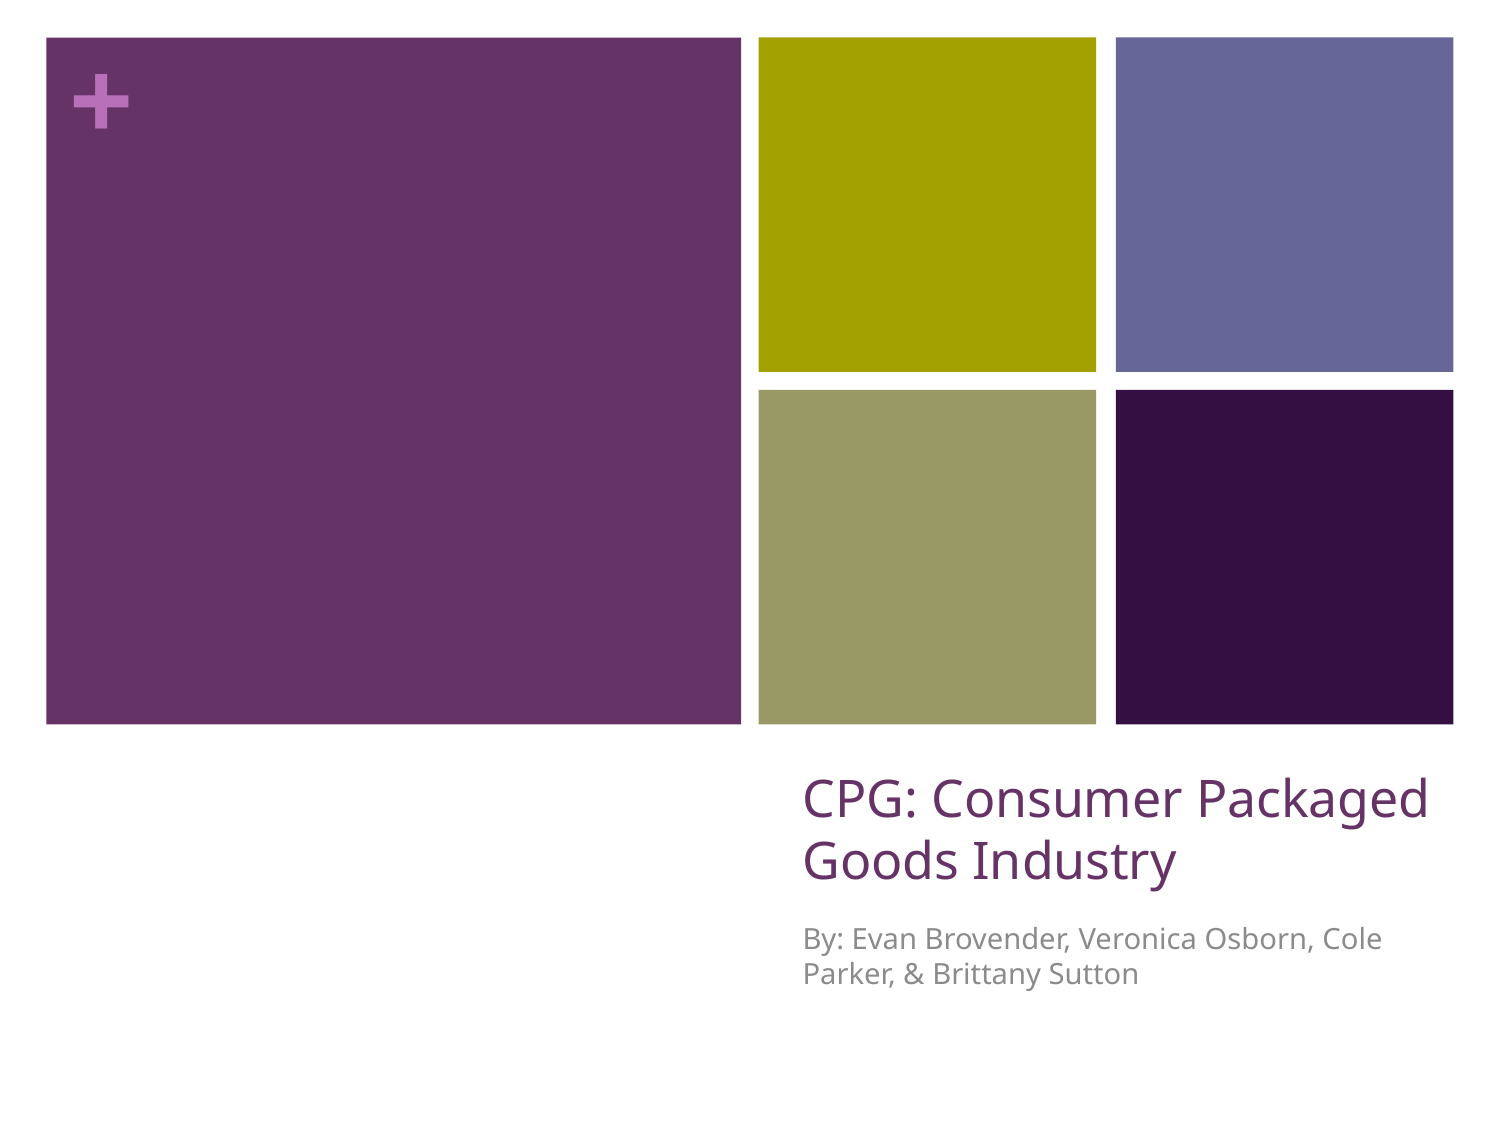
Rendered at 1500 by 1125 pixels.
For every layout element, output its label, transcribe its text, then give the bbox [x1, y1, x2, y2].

title CPG: Consumer Packaged Goods Industry [787, 758, 1450, 912]
subtitle By: Evan Brovender, Veronica Osborn, Cole Parker, & Brittany Sutton [787, 912, 1450, 1036]
